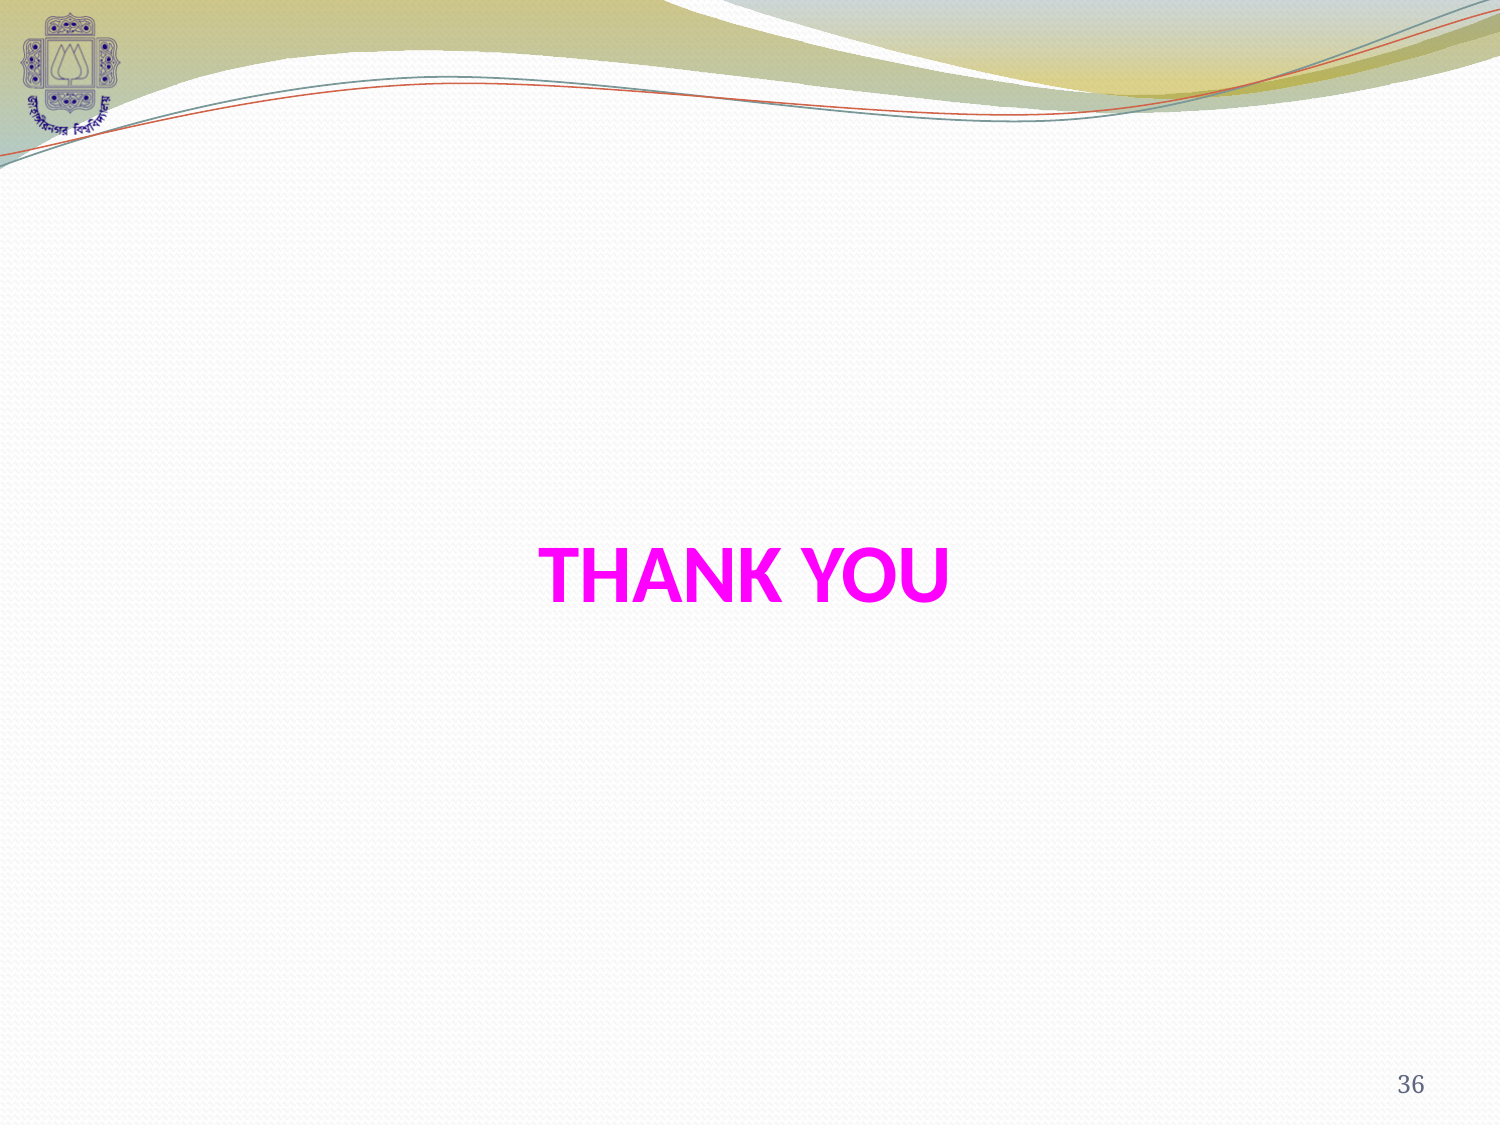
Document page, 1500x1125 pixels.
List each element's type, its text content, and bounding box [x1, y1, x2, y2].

slide_number 36 [1299, 1042, 1425, 1103]
picture [20, 12, 121, 136]
title THANK YOU [70, 492, 1421, 620]
